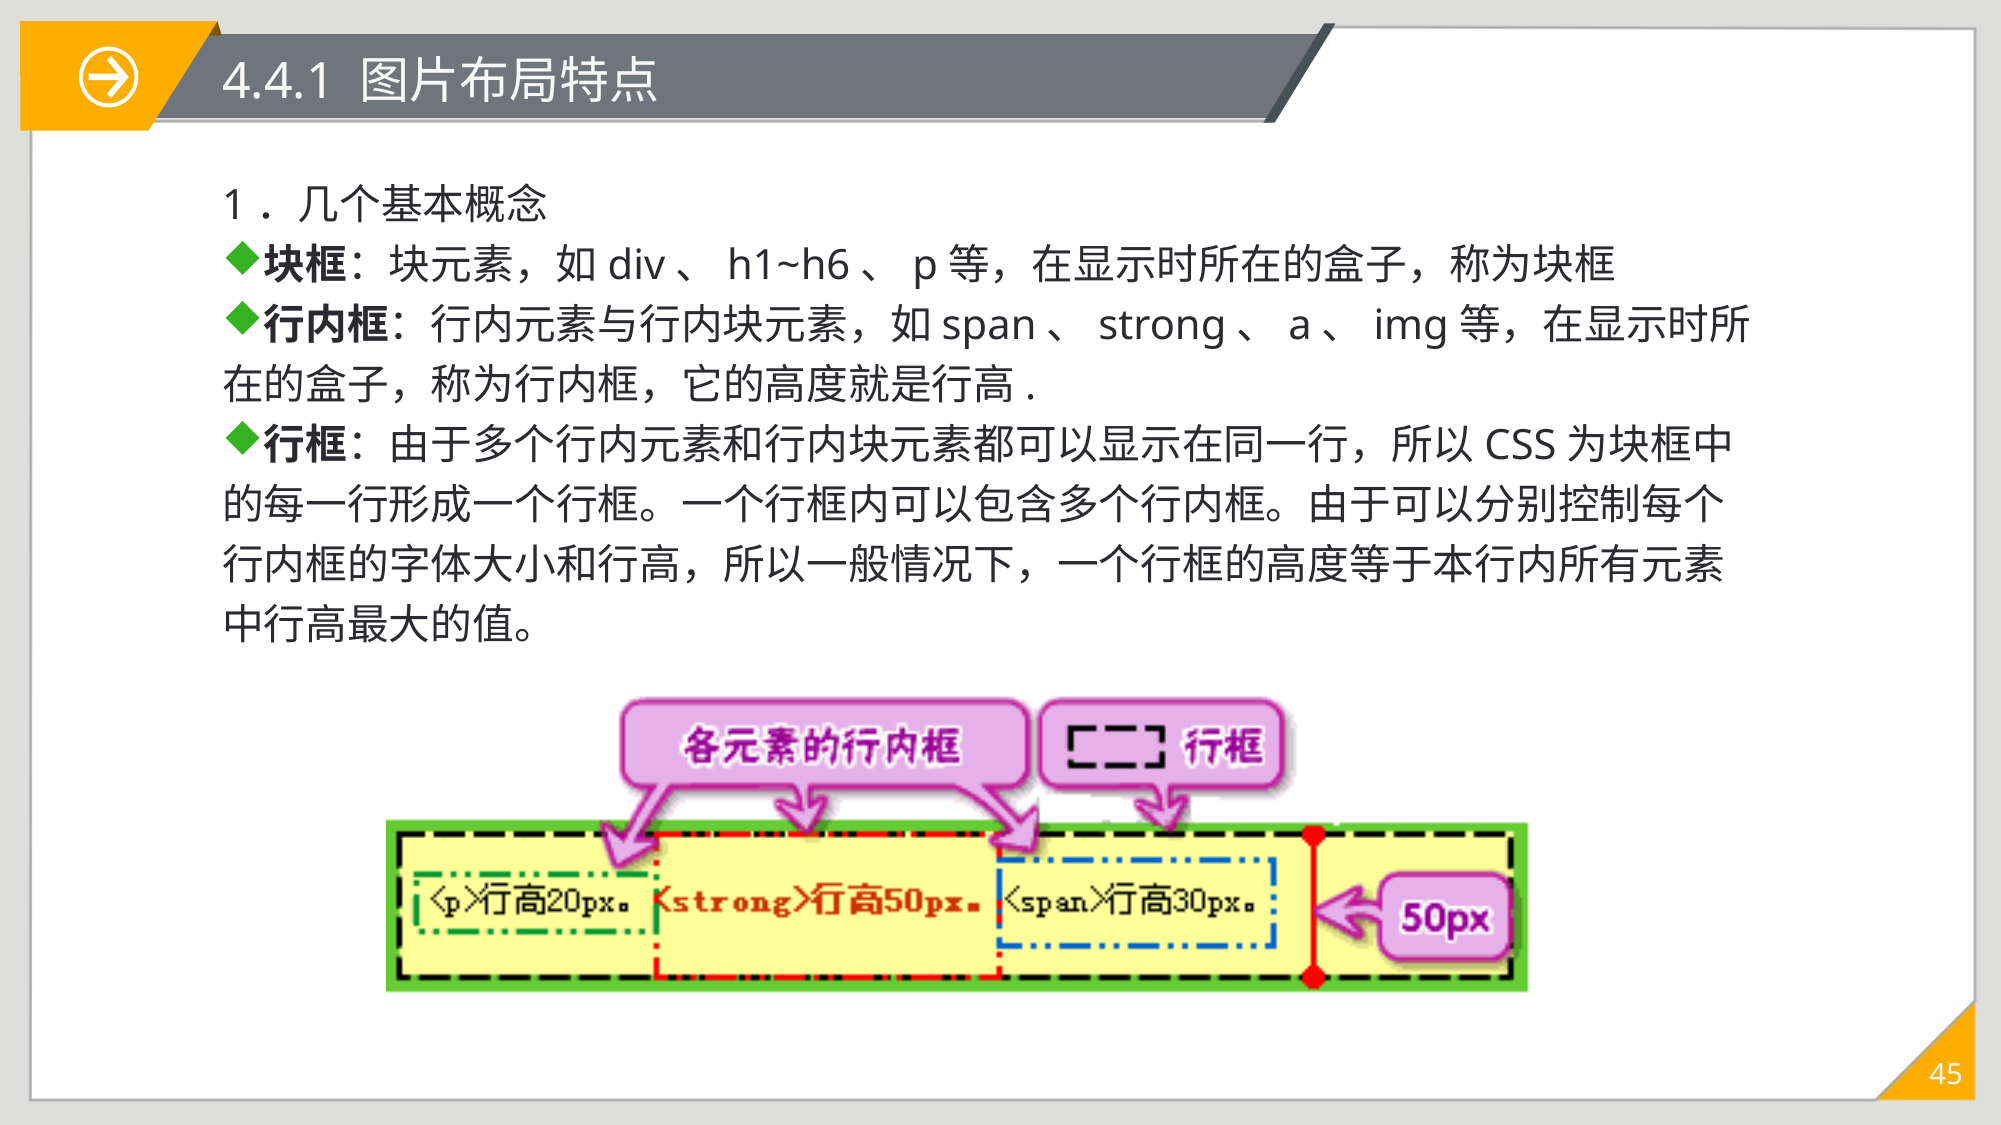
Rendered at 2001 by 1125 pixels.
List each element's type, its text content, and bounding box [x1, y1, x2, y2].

title 4.4.1 图片布局特点 [206, 0, 1792, 181]
picture [0, 0, 2001, 1125]
list 1．几个基本概念 块框：块元素，如div、h1~h6、p等，在显示时所在的盒子，称为块框 行内框：行内元素与行内块元素，如span、strong、a、img等，在显示时所在的盒子，称为行内框，它的高度就是行高. 行框：由于多个行内元素和行内块元素都可以显示在同一行，所以CSS为块框中的每一行形成一个行框。一个行框内可以包含多个行内框。由于可以分别控制每个行内框的字体大小和行高，所以一般情况下，一个行框的高度等于本行内所有元素中行高最大的值。 [206, 160, 1769, 788]
